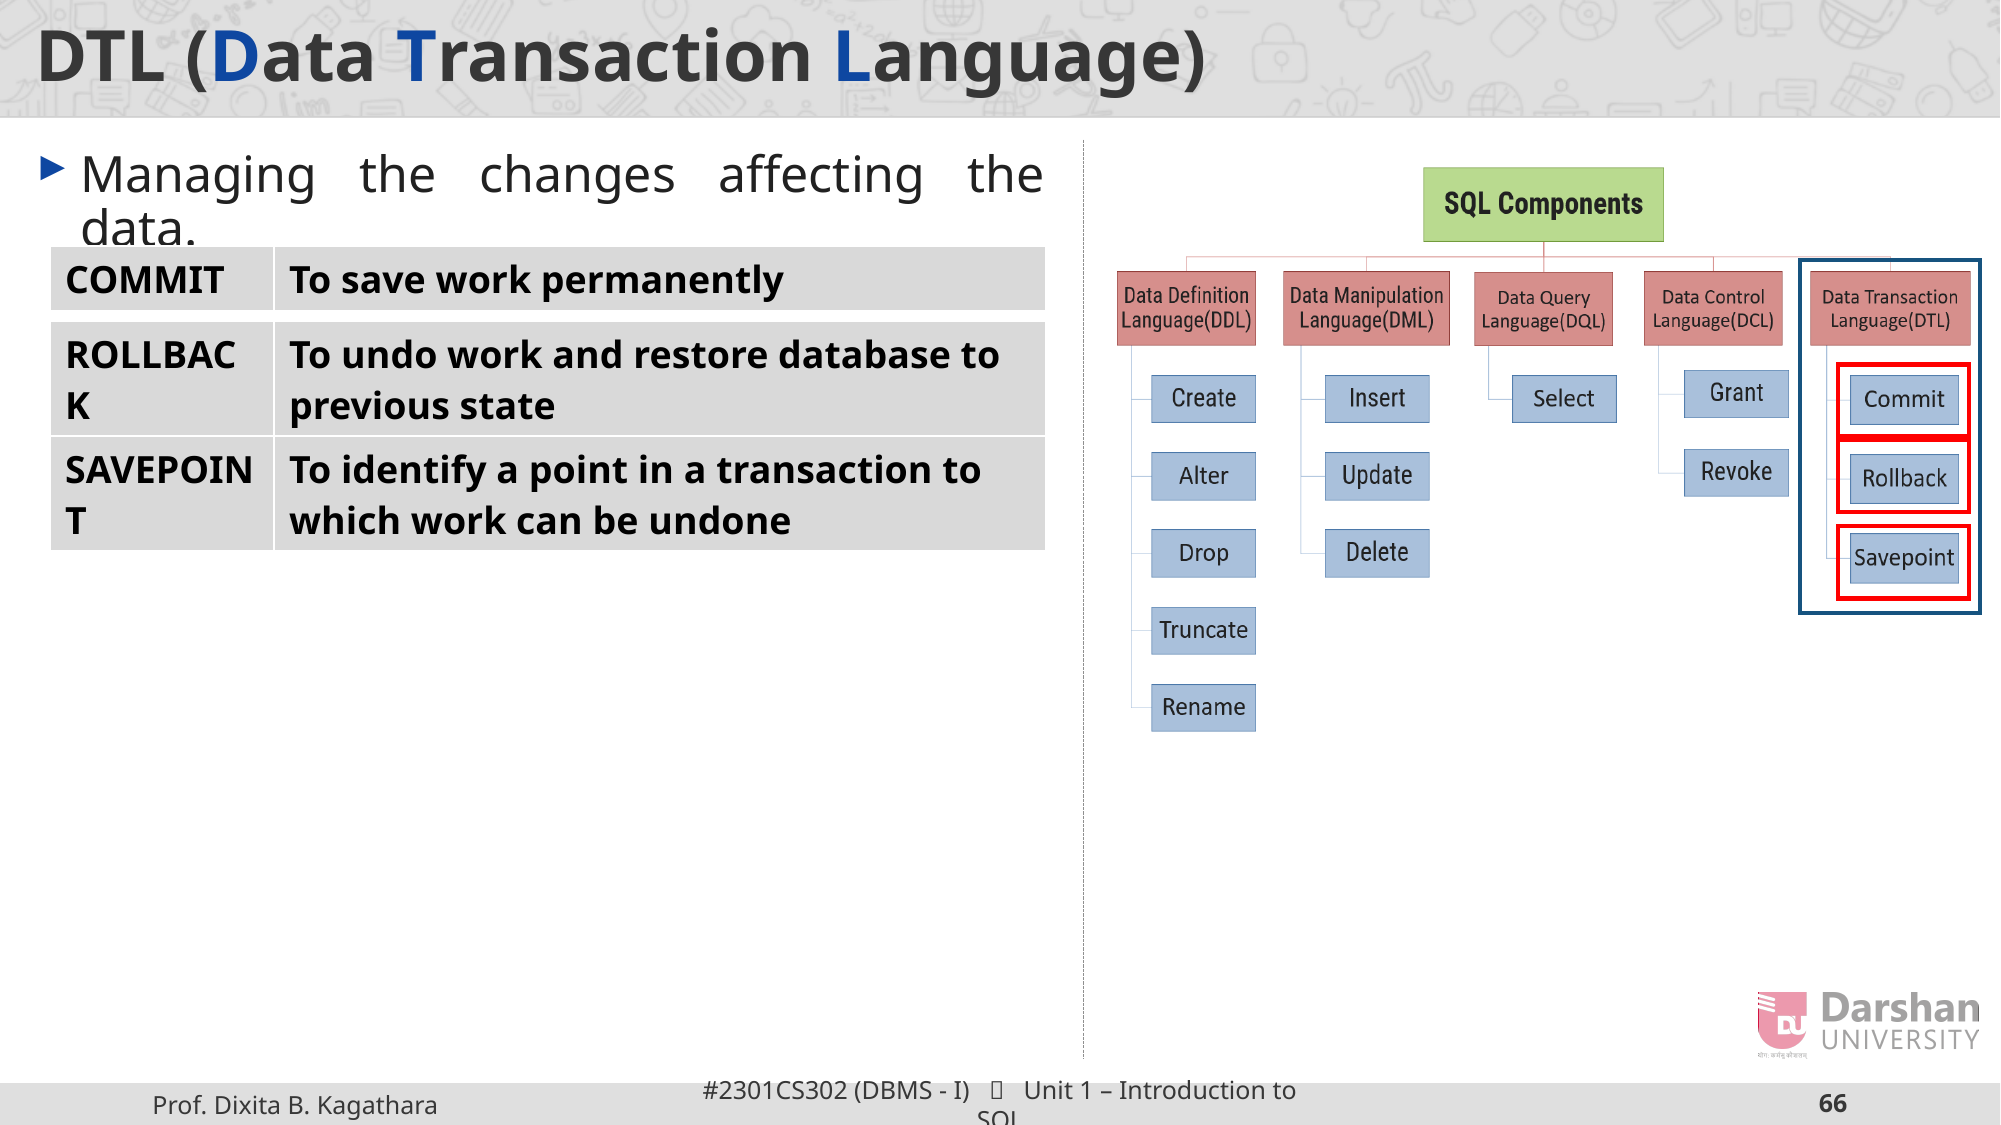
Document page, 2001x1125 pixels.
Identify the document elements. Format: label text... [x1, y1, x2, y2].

table_header To identify a point in a transaction to which work can be undone [275, 437, 1045, 550]
table_header COMMIT [51, 247, 273, 310]
text_box Select into [1758, 992, 1979, 1059]
table_header ROLLBACK [51, 322, 273, 435]
title DTL (Data Transaction Language) [0, 0, 2000, 117]
list Managing the changes affecting the data. [21, 141, 1061, 1059]
table_header SAVEPOINT [51, 437, 273, 550]
table_header To save work permanently [275, 247, 1045, 310]
table_header To undo work and restore database to previous state [275, 322, 1045, 435]
picture [1094, 145, 1979, 750]
